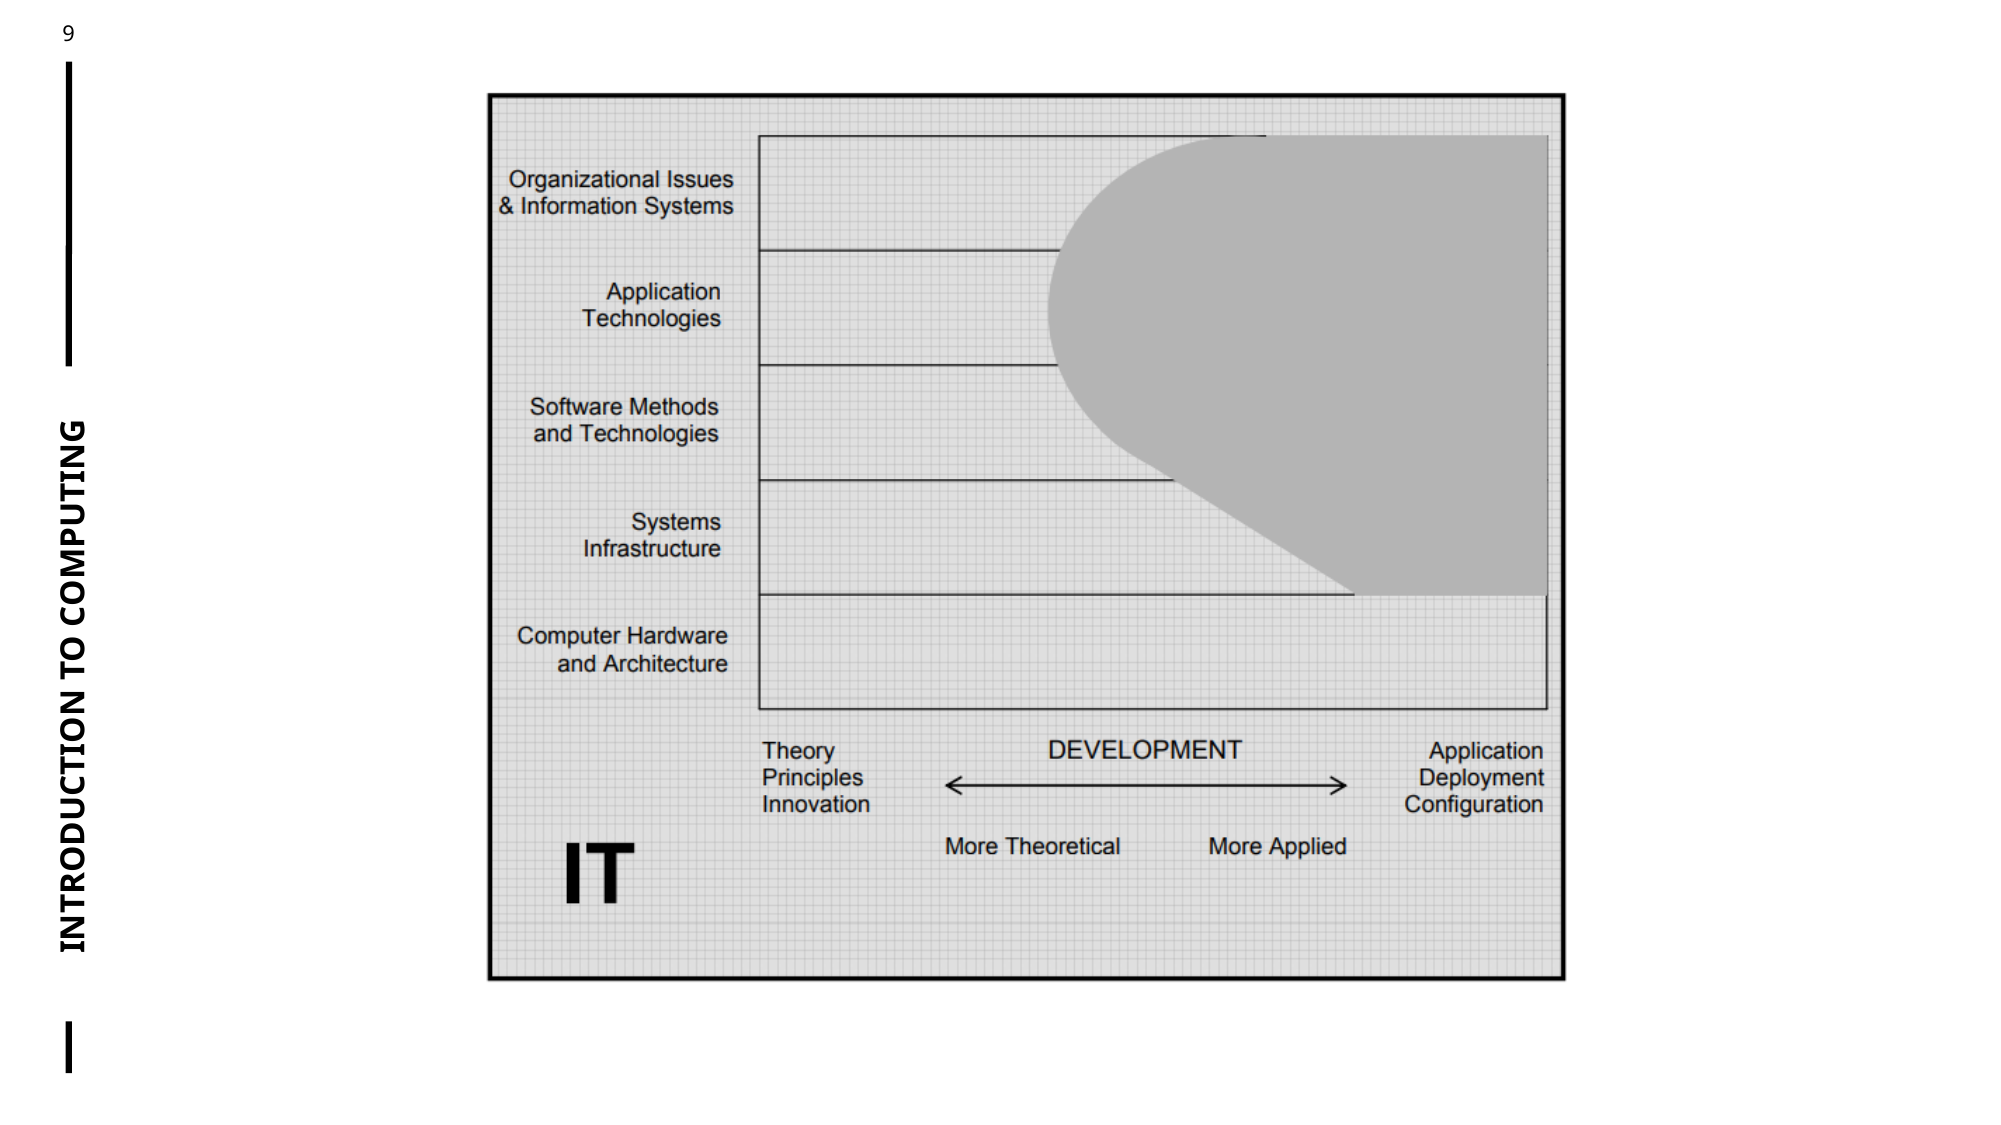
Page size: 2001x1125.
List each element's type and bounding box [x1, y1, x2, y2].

picture [470, 75, 1588, 992]
